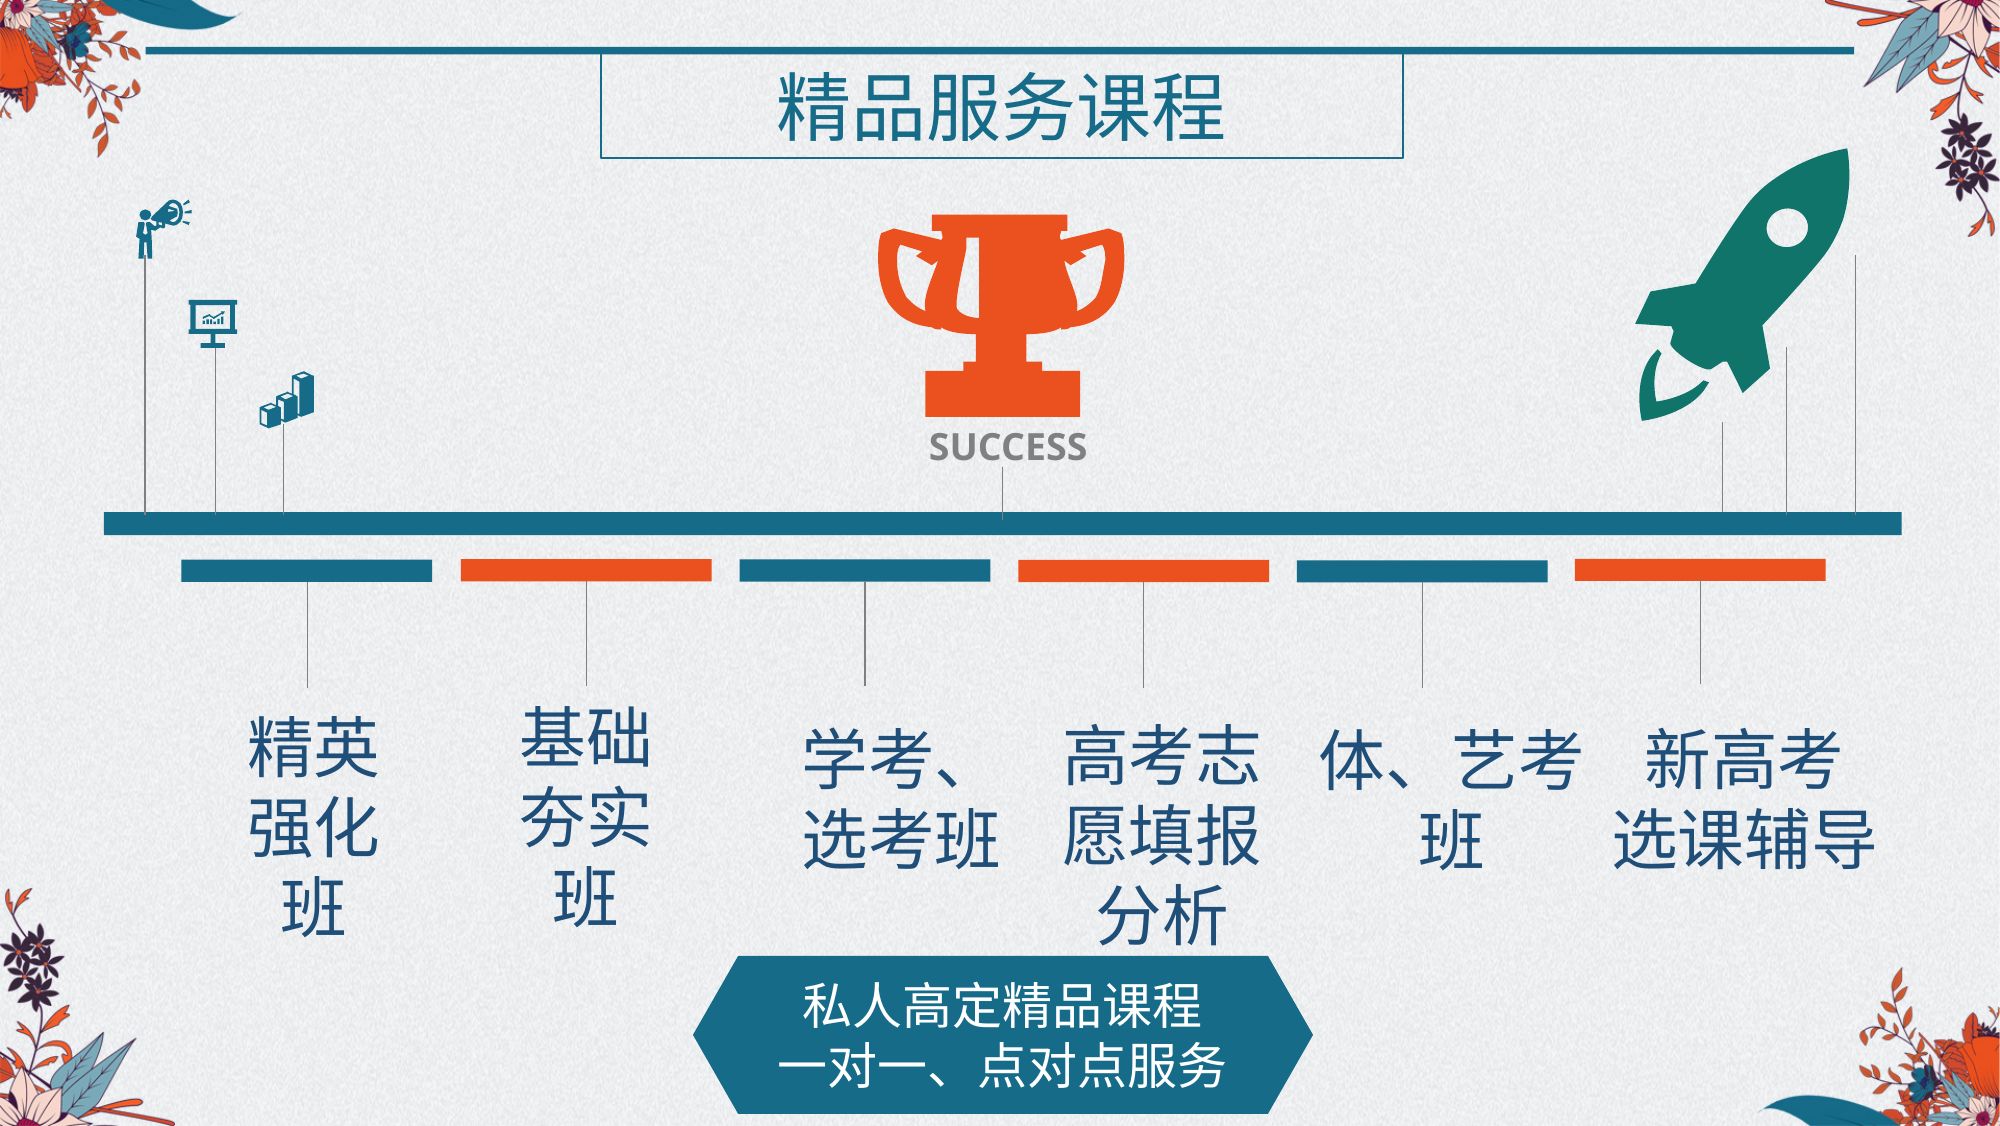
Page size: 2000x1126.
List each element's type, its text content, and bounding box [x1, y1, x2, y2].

text_box [184, 209, 192, 214]
text_box [1296, 559, 1549, 583]
text_box [739, 558, 991, 583]
text_box SUCCESS [914, 415, 1103, 476]
text_box 新高考 选课辅导 [1567, 710, 1922, 886]
text_box [188, 299, 238, 348]
text_box [136, 199, 190, 259]
text_box [691, 954, 1315, 1115]
text_box [460, 558, 713, 582]
text_box 体、艺考班 [1287, 711, 1567, 886]
text_box [1639, 349, 1710, 421]
text_box [1574, 558, 1827, 582]
text_box [878, 214, 1125, 417]
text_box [145, 46, 1855, 160]
text_box [1017, 559, 1270, 583]
text_box 私人高定精品课程 一对一、点对点服务 [763, 966, 1243, 1102]
text_box 高考志愿填报分析 [1025, 706, 1299, 962]
text_box [180, 559, 433, 583]
text_box [103, 511, 1903, 536]
text_box [259, 371, 314, 429]
text_box 基础夯实班 [479, 688, 693, 944]
text_box [1635, 160, 1850, 394]
text_box 学考、选考班 [768, 710, 1036, 886]
text_box 精英强化班 [218, 698, 410, 953]
picture [0, 0, 2000, 1126]
